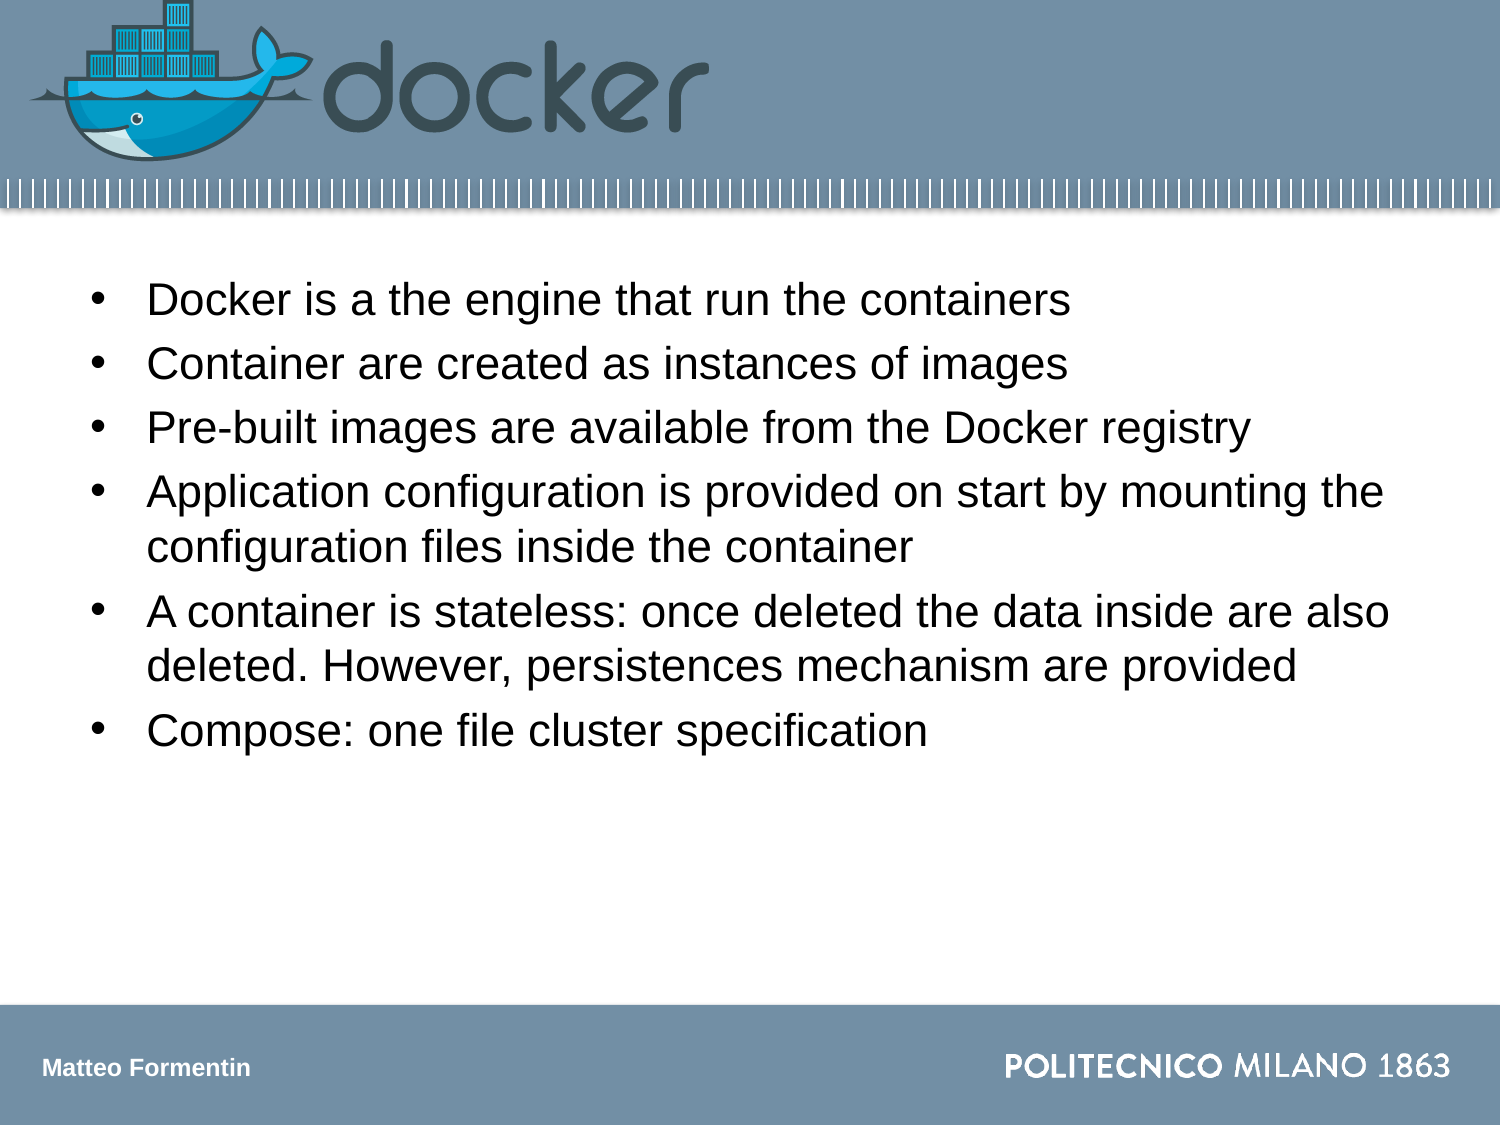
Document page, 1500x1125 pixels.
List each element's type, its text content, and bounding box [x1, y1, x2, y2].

picture [28, 0, 709, 162]
list Docker is a the engine that run the containers Container are created as instances of images Pre-built images are available from the Docker registry Application configuration is provided on start by mounting the configuration files inside the container A container is stateless: once deleted the data inside are also deleted. However, persistences mechanism are provided Compose: one file cluster specification [75, 262, 1441, 1005]
picture [999, 1041, 1456, 1089]
